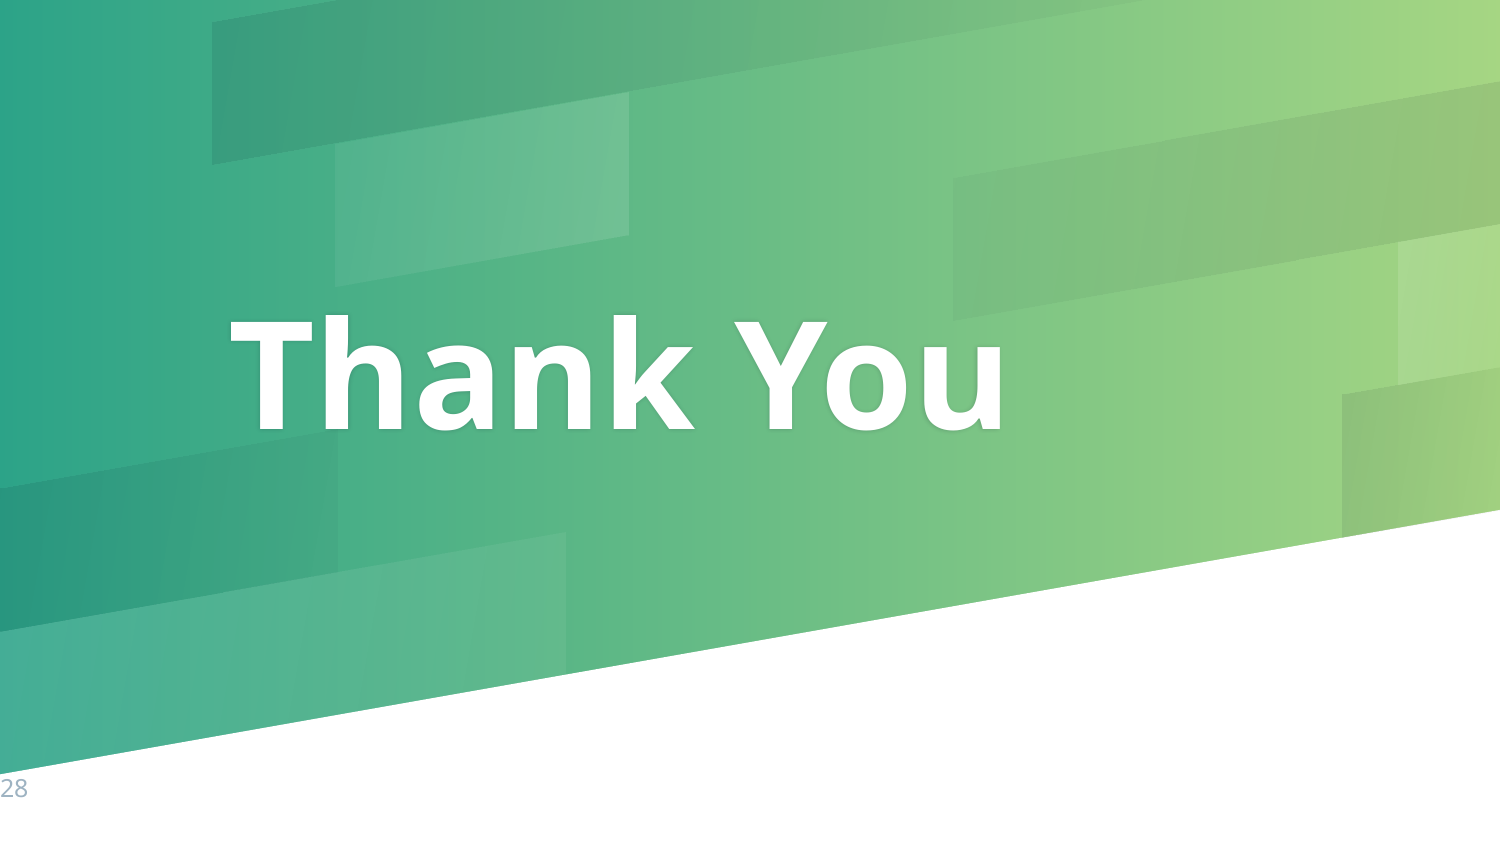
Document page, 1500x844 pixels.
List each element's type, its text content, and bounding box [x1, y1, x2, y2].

title Thank You [228, 232, 1099, 463]
slide_number 28 [0, 766, 80, 807]
